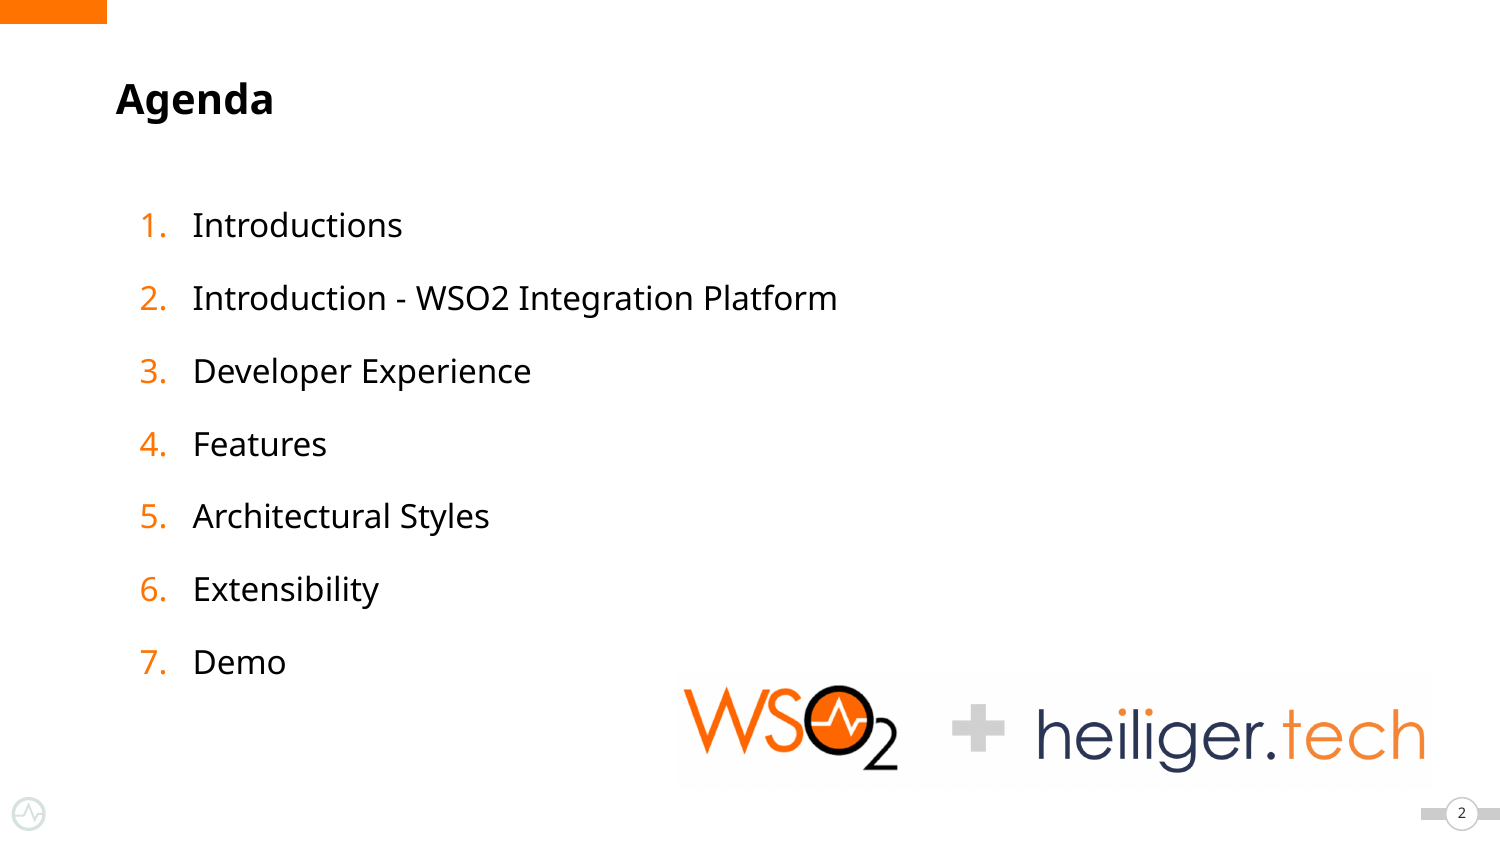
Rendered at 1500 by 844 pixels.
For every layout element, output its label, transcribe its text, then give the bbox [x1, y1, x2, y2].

title Agenda [115, 62, 1393, 134]
picture [675, 671, 1432, 789]
list Introductions Introduction - WSO2 Integration Platform Developer Experience Features Architectural Styles Extensibility Demo [117, 177, 1383, 740]
slide_number ‹#› [1431, 793, 1493, 835]
